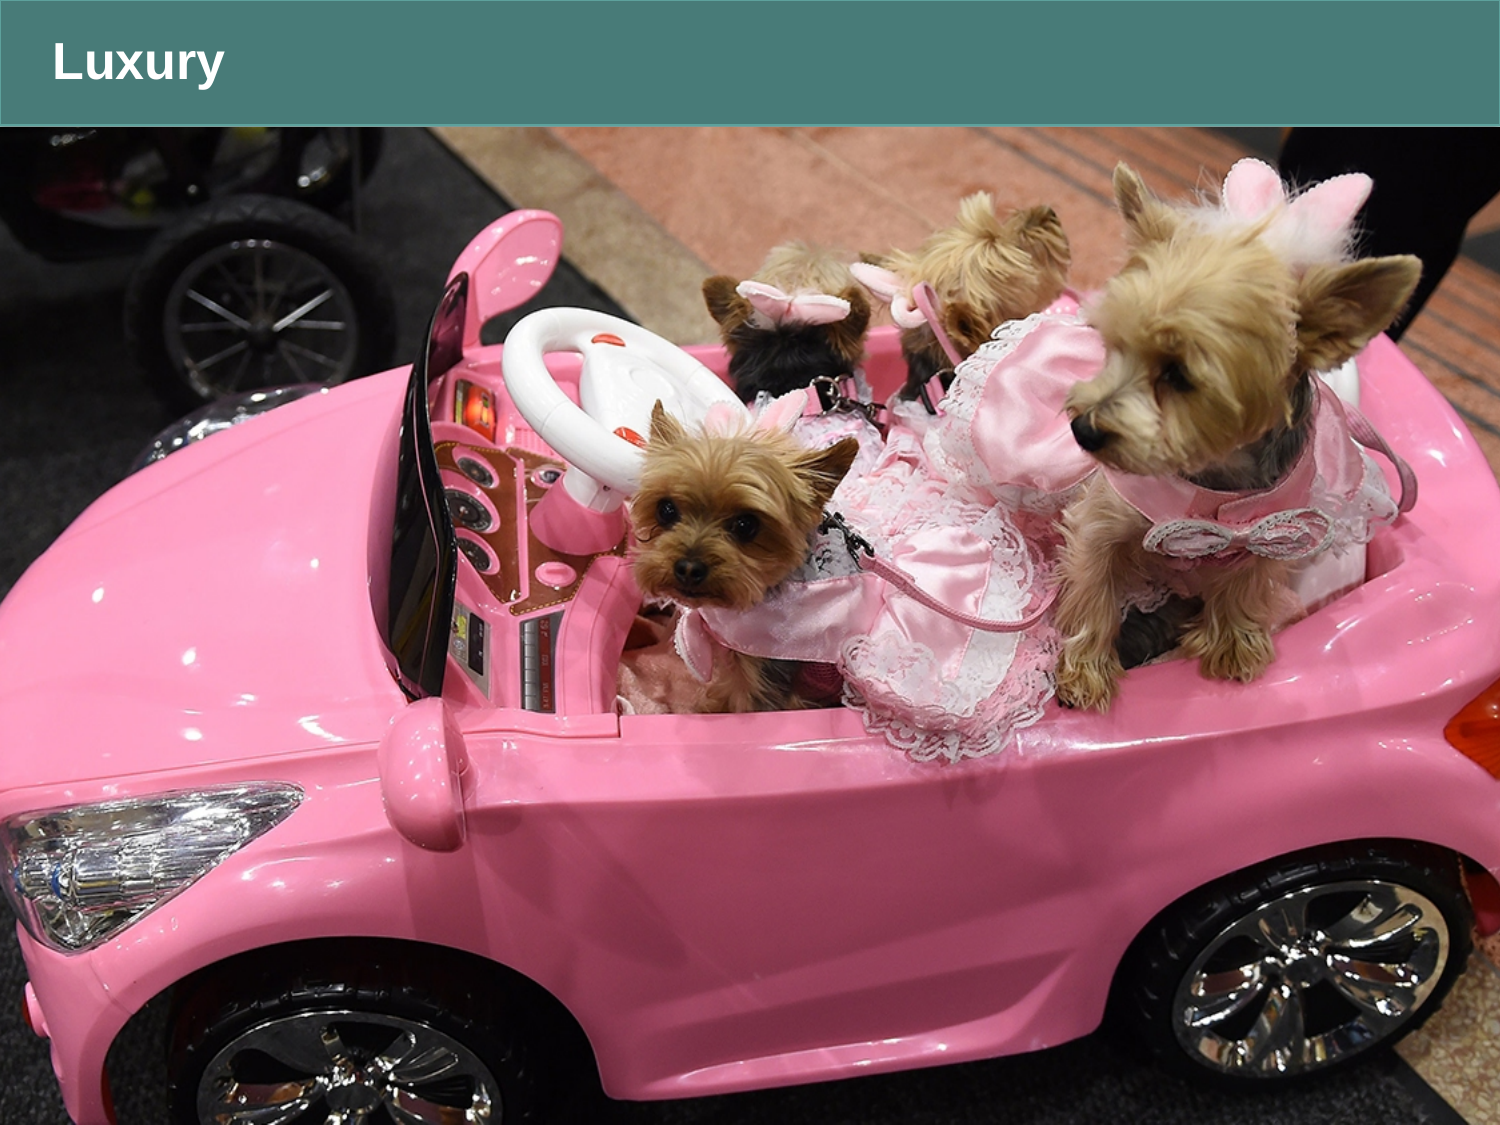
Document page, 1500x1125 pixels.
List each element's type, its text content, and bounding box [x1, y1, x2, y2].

title Luxury [37, 24, 1388, 93]
picture [0, 127, 1500, 1125]
